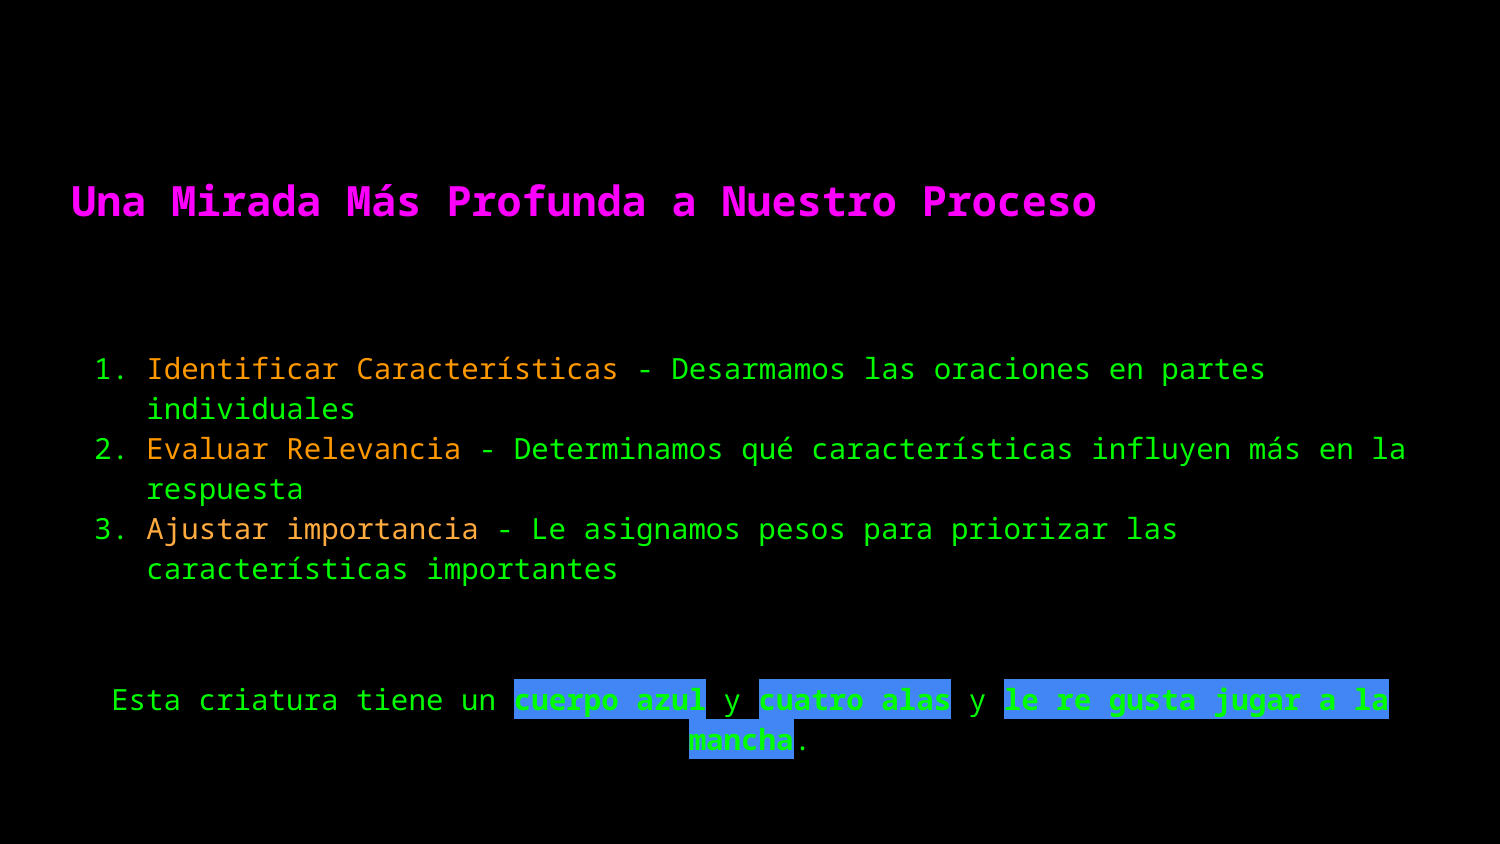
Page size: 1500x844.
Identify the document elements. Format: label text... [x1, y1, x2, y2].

text_box Una Mirada Más Profunda a Nuestro Proceso Identificar Características - Desarmamos las oraciones en partes individuales Evaluar Relevancia - Determinamos qué características influyen más en la respuesta Ajustar importancia - Le asignamos pesos para priorizar las características importantes Esta criatura tiene un cuerpo azul y cuatro alas y le re gusta jugar a la mancha. [56, 152, 1444, 772]
